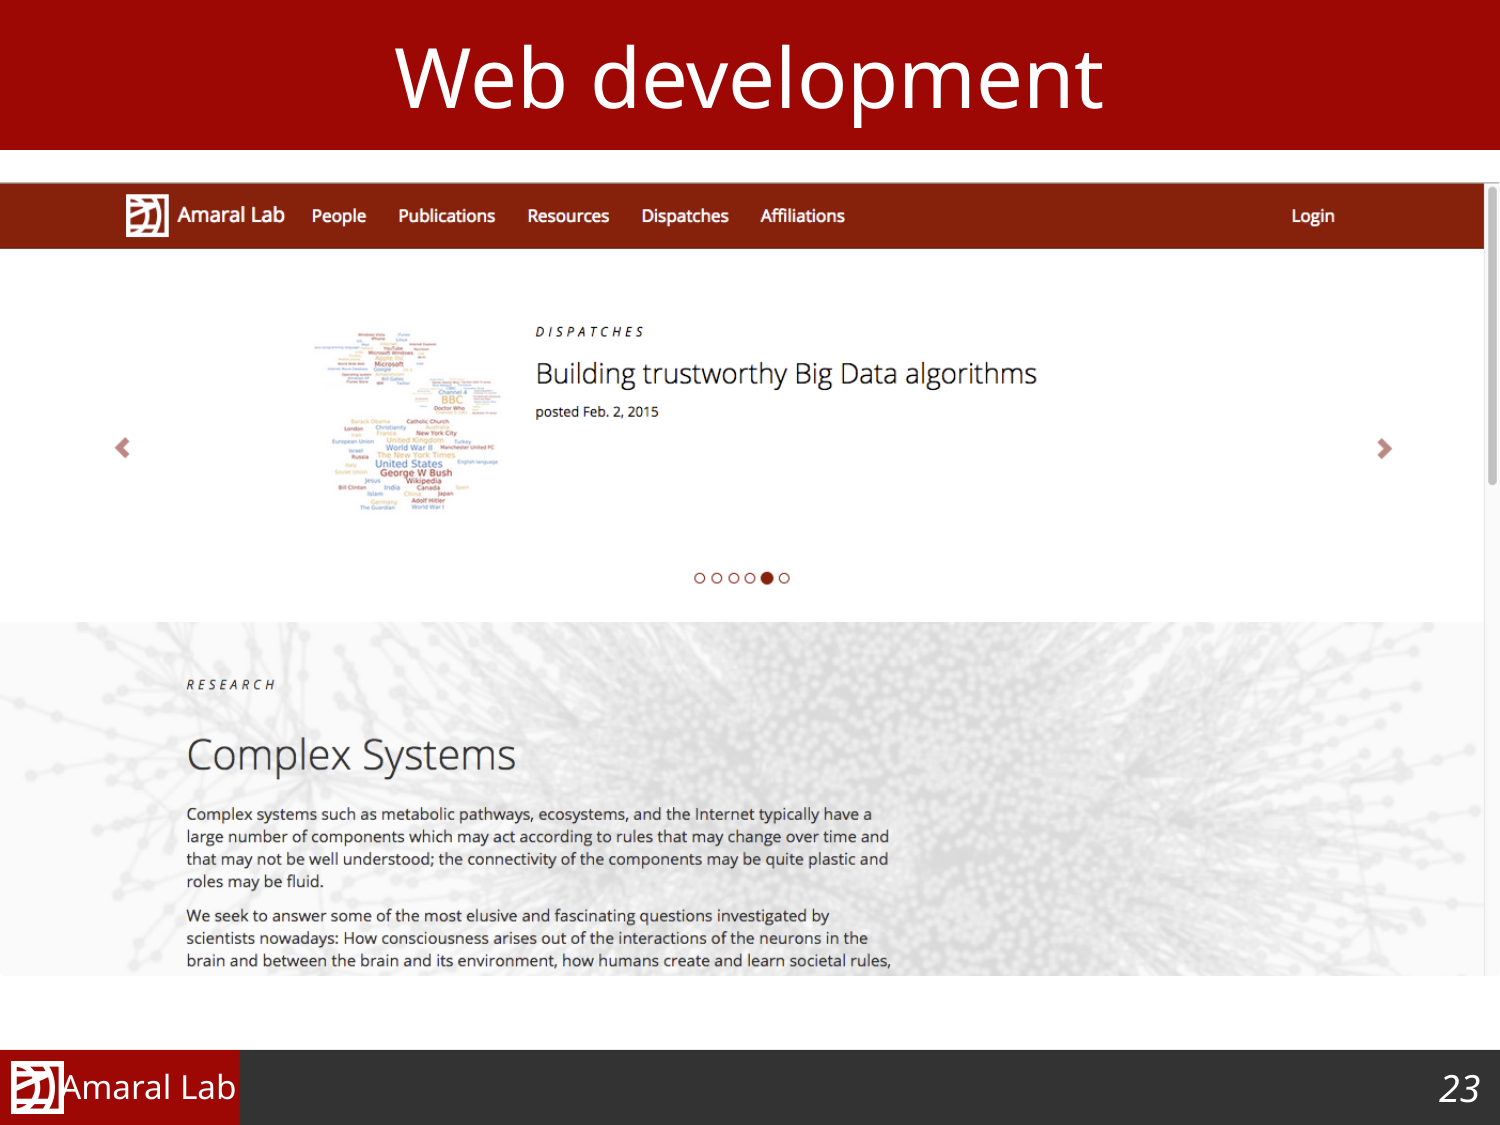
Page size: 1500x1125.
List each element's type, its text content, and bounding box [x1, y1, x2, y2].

title Web development [0, 0, 1500, 151]
picture [11, 1061, 64, 1114]
picture [0, 182, 1500, 976]
